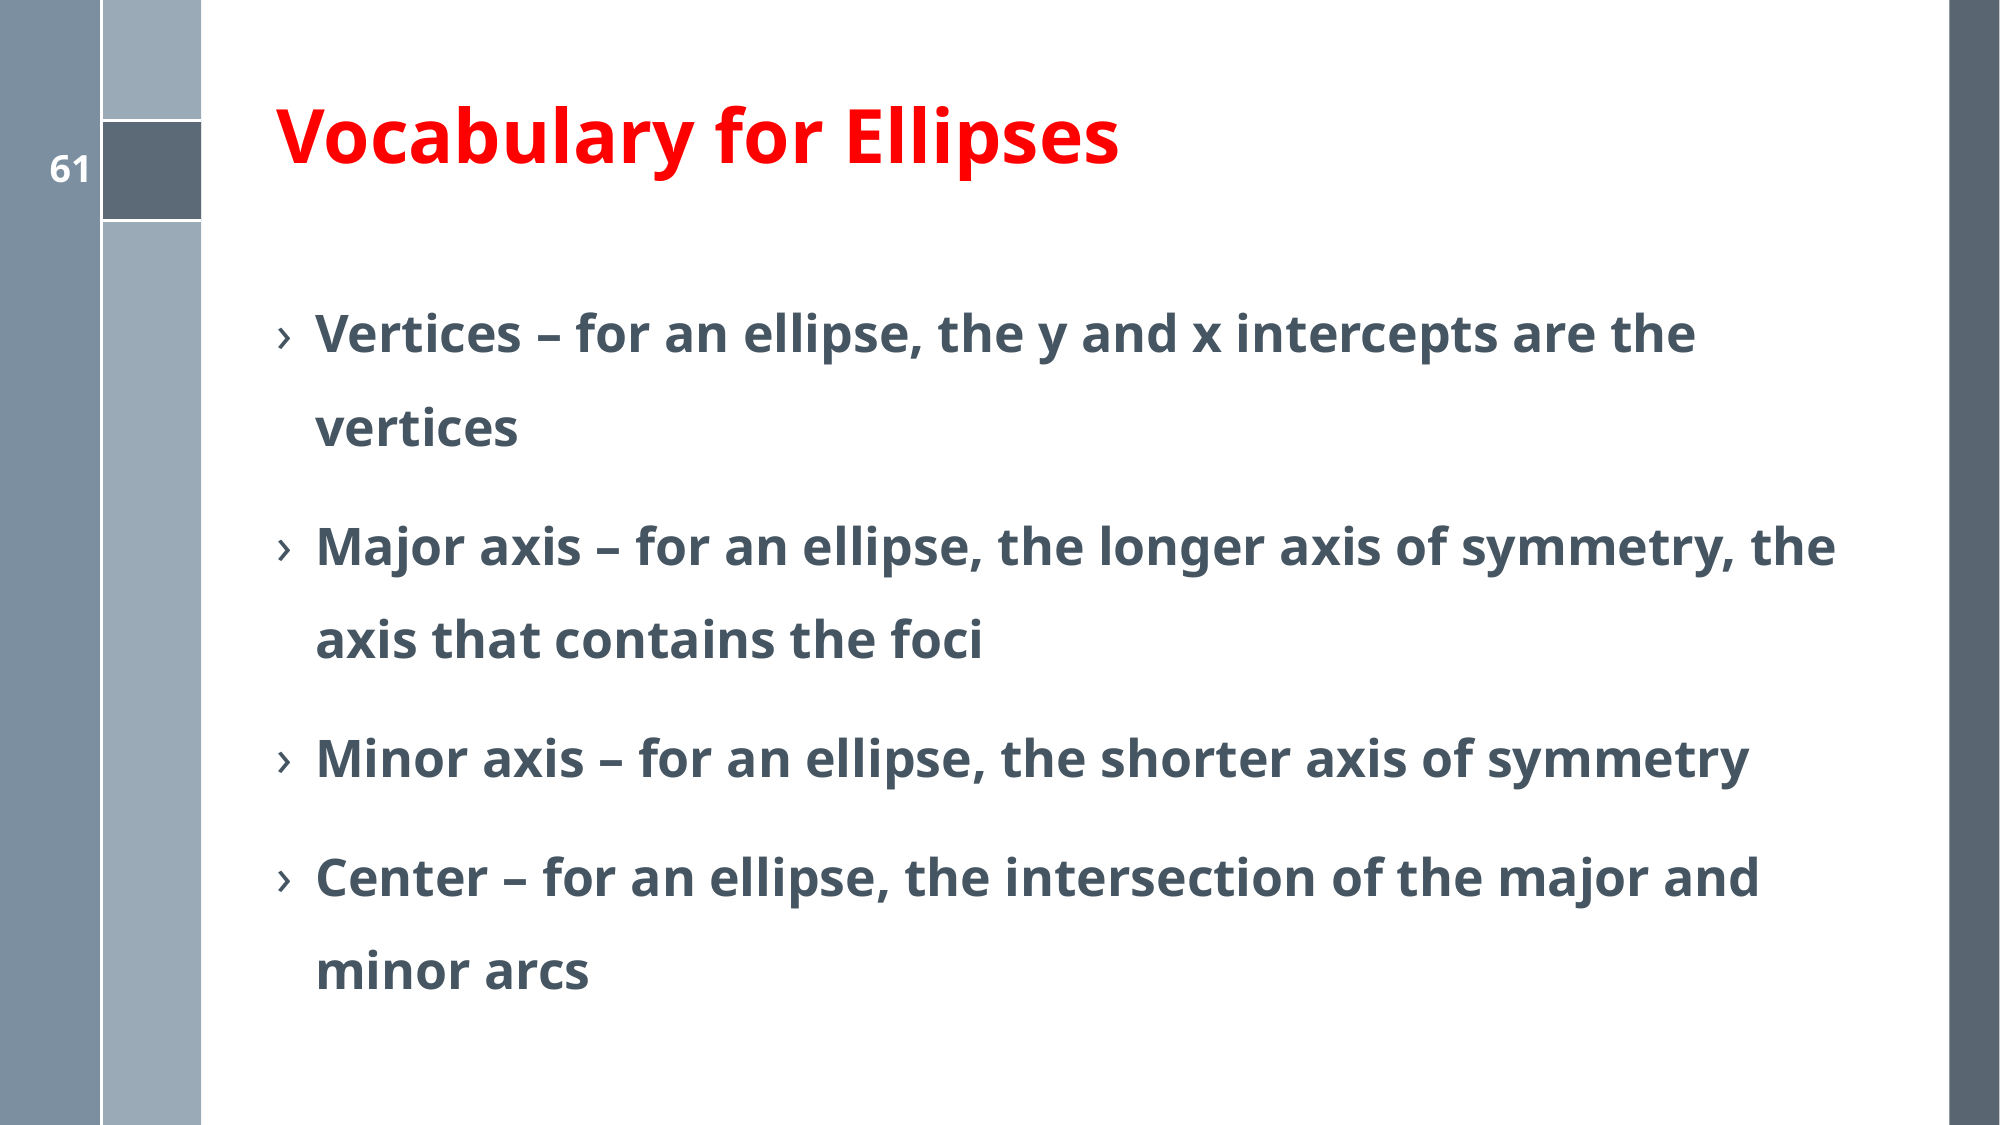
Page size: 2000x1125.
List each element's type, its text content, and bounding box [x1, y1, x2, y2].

list Vertices – for an ellipse, the y and x intercepts are the vertices Major axis – for an ellipse, the longer axis of symmetry, the axis that contains the foci Minor axis – for an ellipse, the shorter axis of symmetry Center – for an ellipse, the intersection of the major and minor arcs [261, 262, 1867, 1013]
title Vocabulary for Ellipses [261, 29, 1867, 188]
